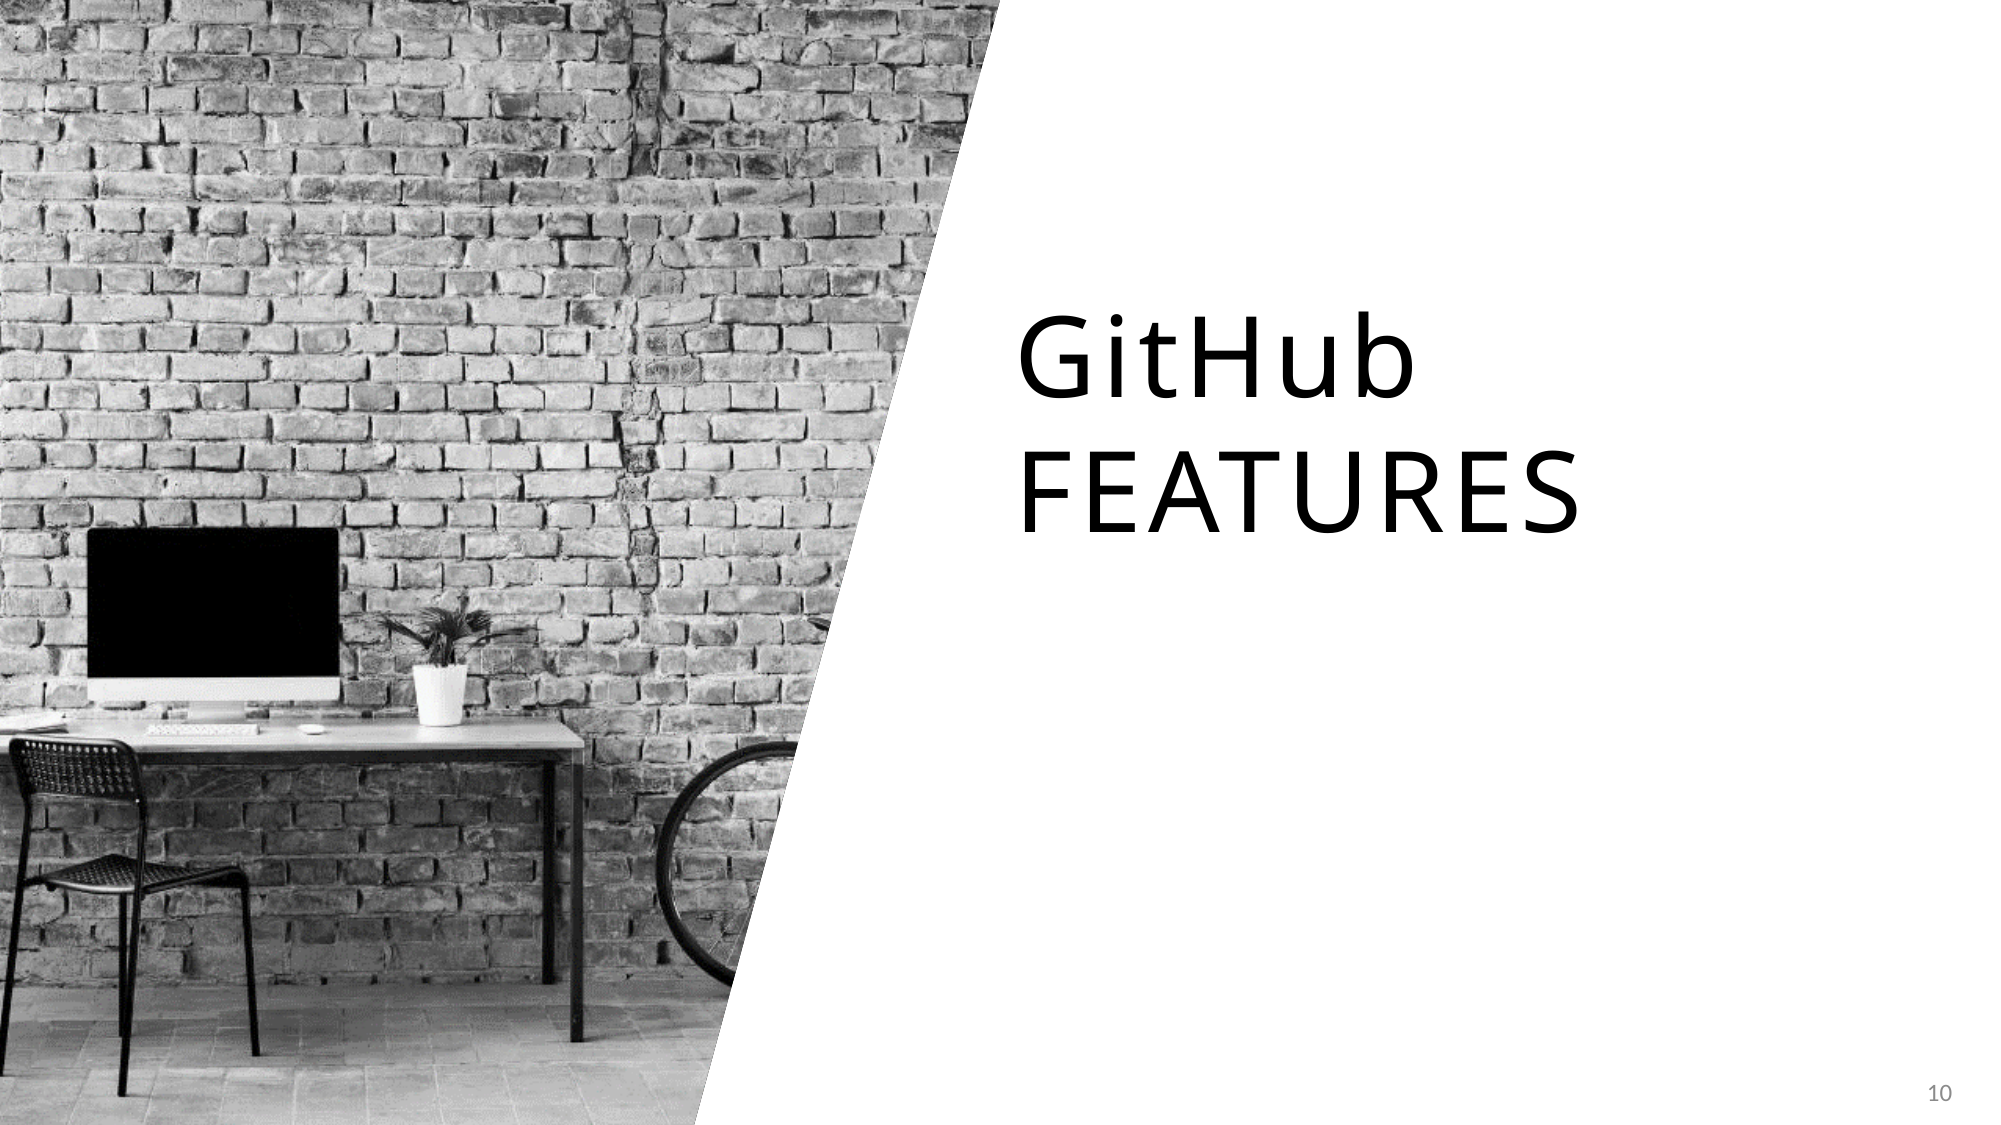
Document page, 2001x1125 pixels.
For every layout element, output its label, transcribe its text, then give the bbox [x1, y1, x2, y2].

slide_number 10 [1894, 1061, 1968, 1121]
picture [0, 0, 1000, 1125]
title GitHub FEATURES [1000, 418, 1943, 563]
